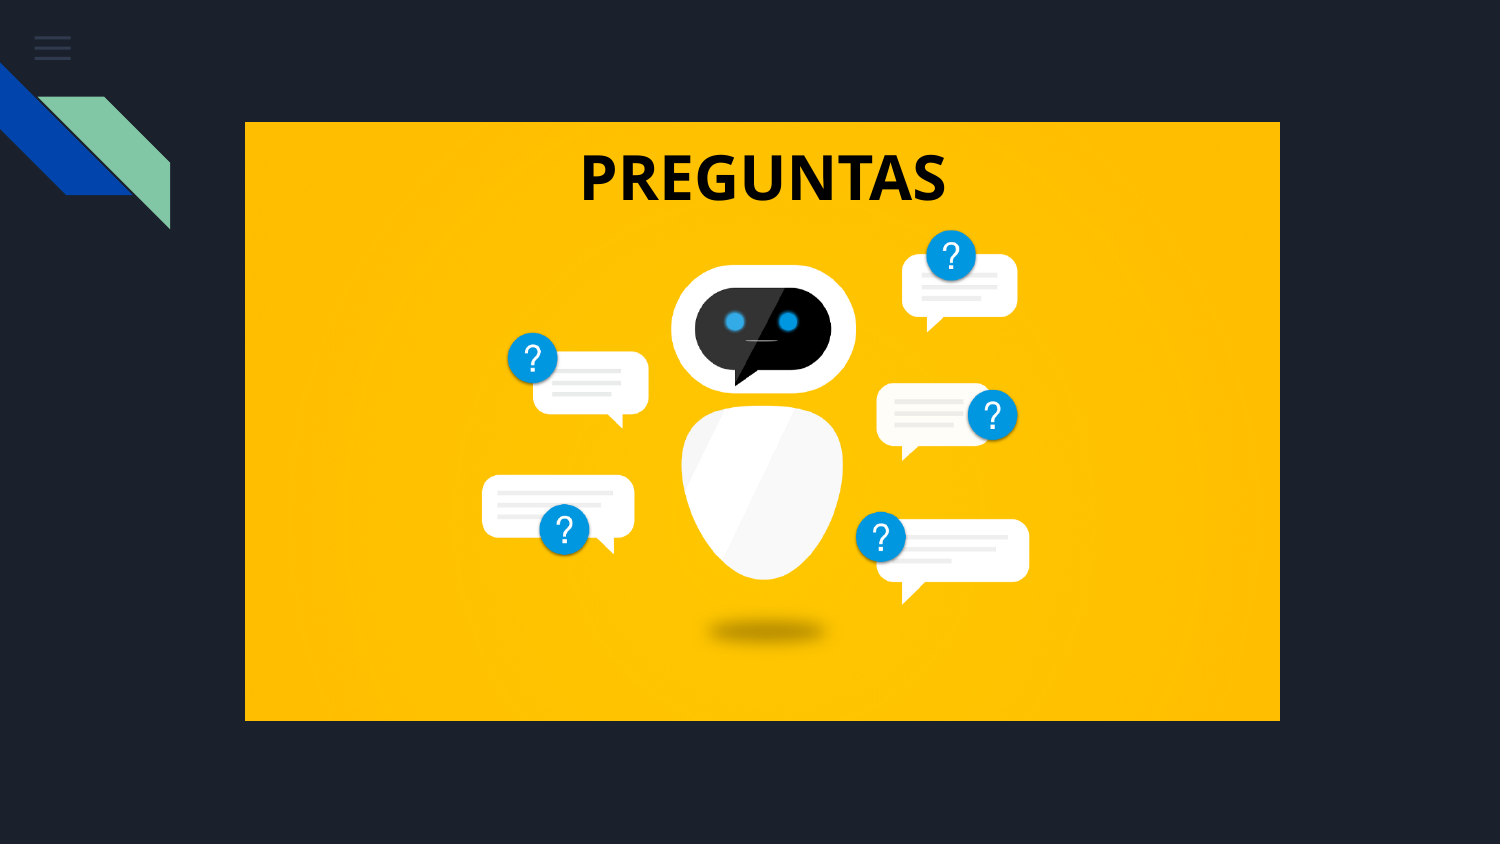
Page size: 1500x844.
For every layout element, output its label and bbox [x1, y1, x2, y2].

picture [245, 122, 1281, 722]
